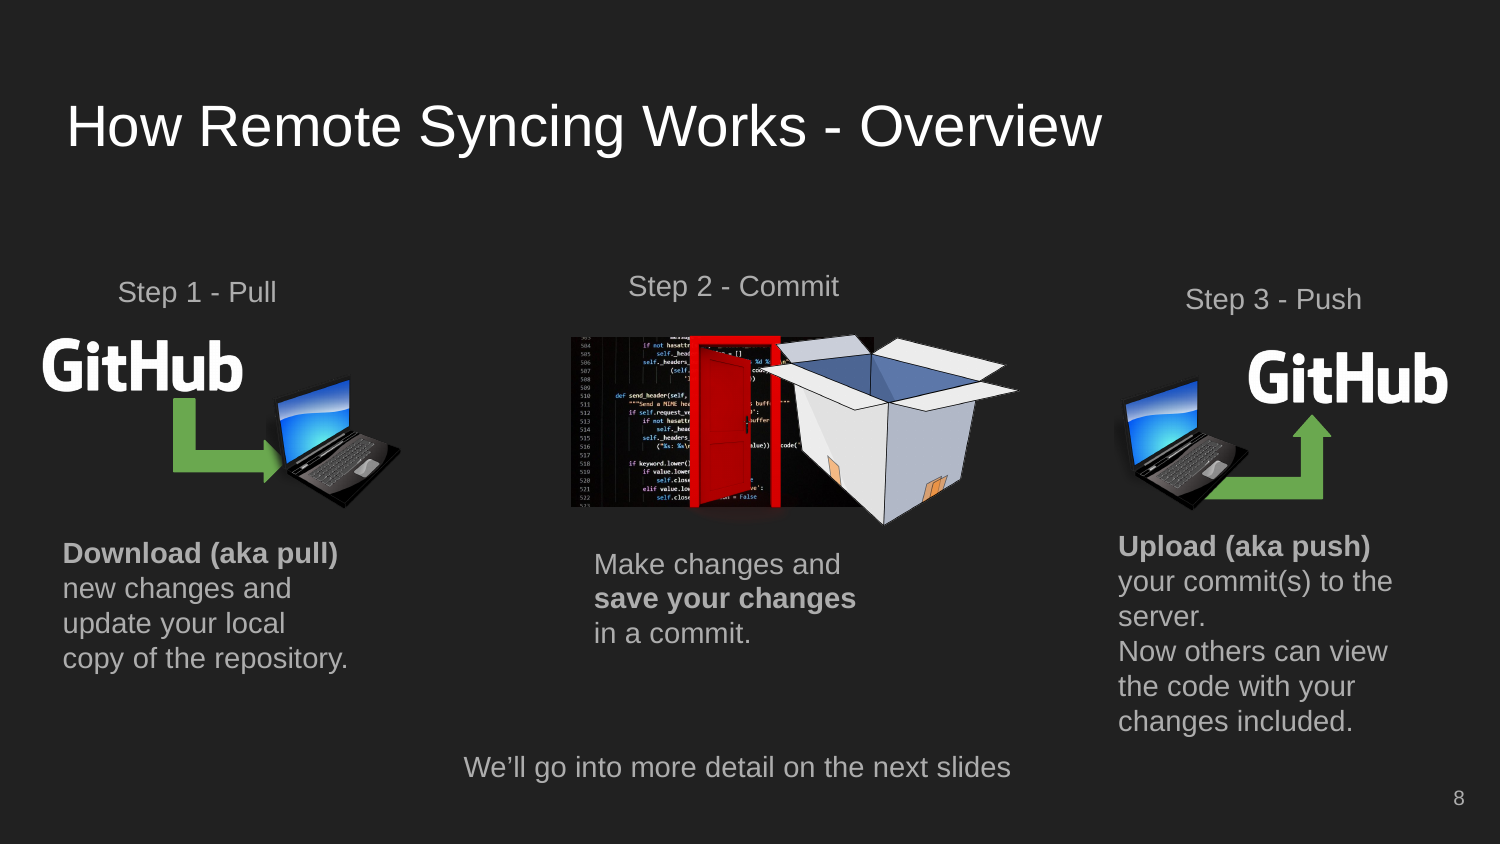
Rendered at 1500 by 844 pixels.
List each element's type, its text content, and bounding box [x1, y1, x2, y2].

text_box Step 1 - Pull [46, 258, 349, 337]
picture [1114, 330, 1463, 511]
text_box Download (aka pull) new changes and update your local copy of the repository. [47, 519, 366, 711]
text_box [173, 420, 261, 472]
text_box Upload (aka push) your commit(s) to the server. Now others can view the code with your changes included. [1103, 512, 1421, 723]
picture [266, 373, 402, 509]
title How Remote Syncing Works - Overview [51, 72, 1449, 167]
picture [27, 317, 258, 413]
slide_number ‹#› [1389, 764, 1480, 830]
text_box Step 2 - Commit [583, 252, 885, 331]
text_box Make changes and save your changes in a commit. [578, 529, 897, 733]
picture [571, 334, 1020, 527]
text_box Step 3 - Push [1123, 265, 1425, 344]
text_box [1255, 432, 1331, 499]
text_box We’ll go into more detail on the next slides [421, 733, 1054, 812]
